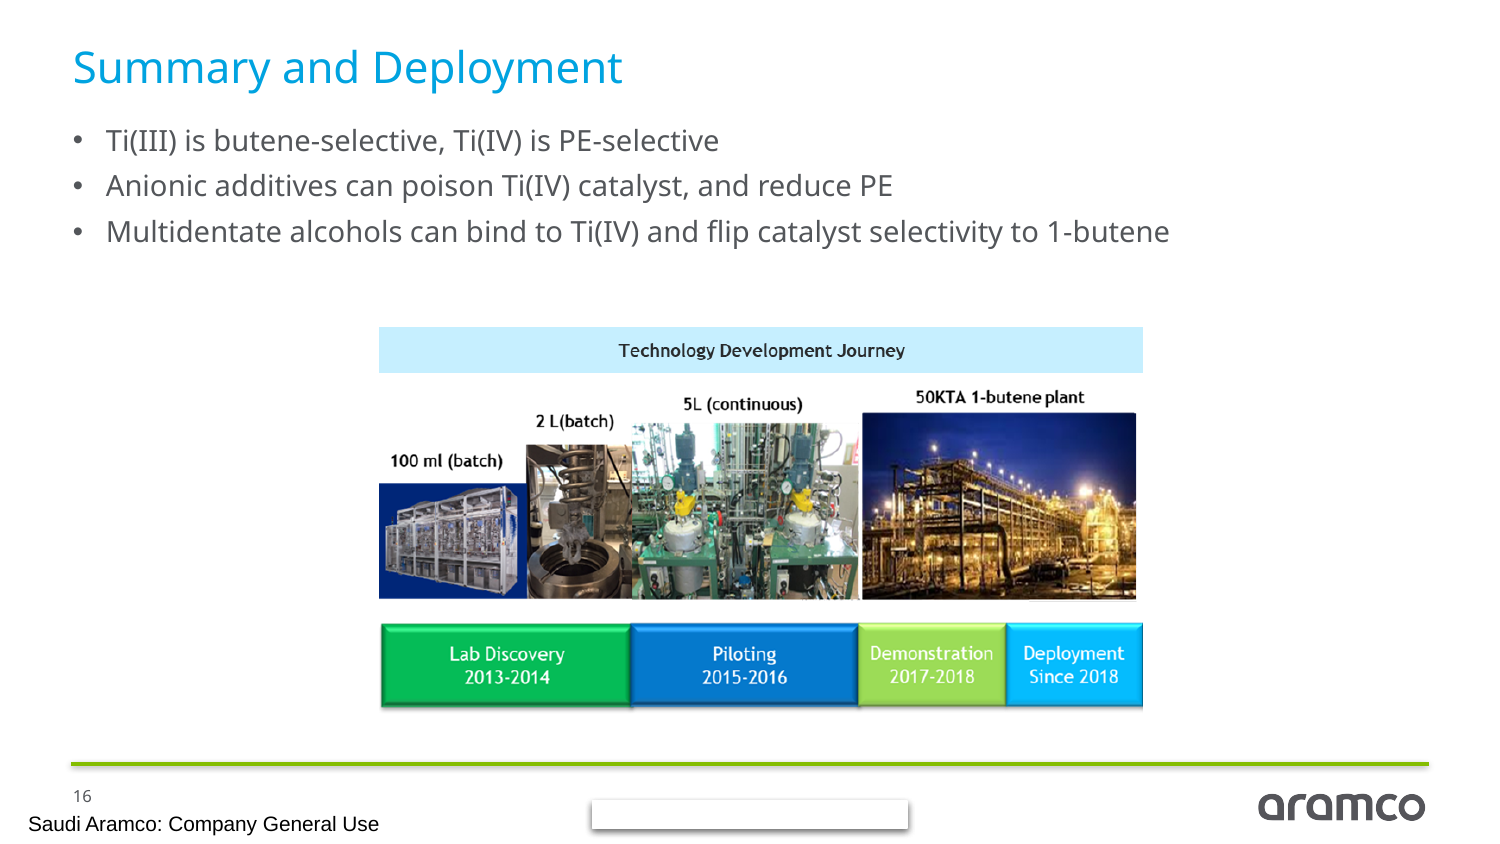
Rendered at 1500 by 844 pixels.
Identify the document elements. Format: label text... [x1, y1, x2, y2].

picture [1046, 674, 1057, 682]
picture [1065, 674, 1073, 680]
picture [379, 326, 1143, 715]
list Ti(III) is butene-selective, Ti(IV) is PE-selective Anionic additives can poison Ti(IV) catalyst, and reduce PE Multidentate alcohols can bind to Ti(IV) and flip catalyst selectivity to 1-butene [72, 136, 1429, 729]
picture [1032, 648, 1044, 657]
picture [1025, 646, 1029, 659]
title Summary and Deployment [72, 33, 1429, 136]
picture [1258, 774, 1433, 822]
picture [1078, 651, 1083, 659]
